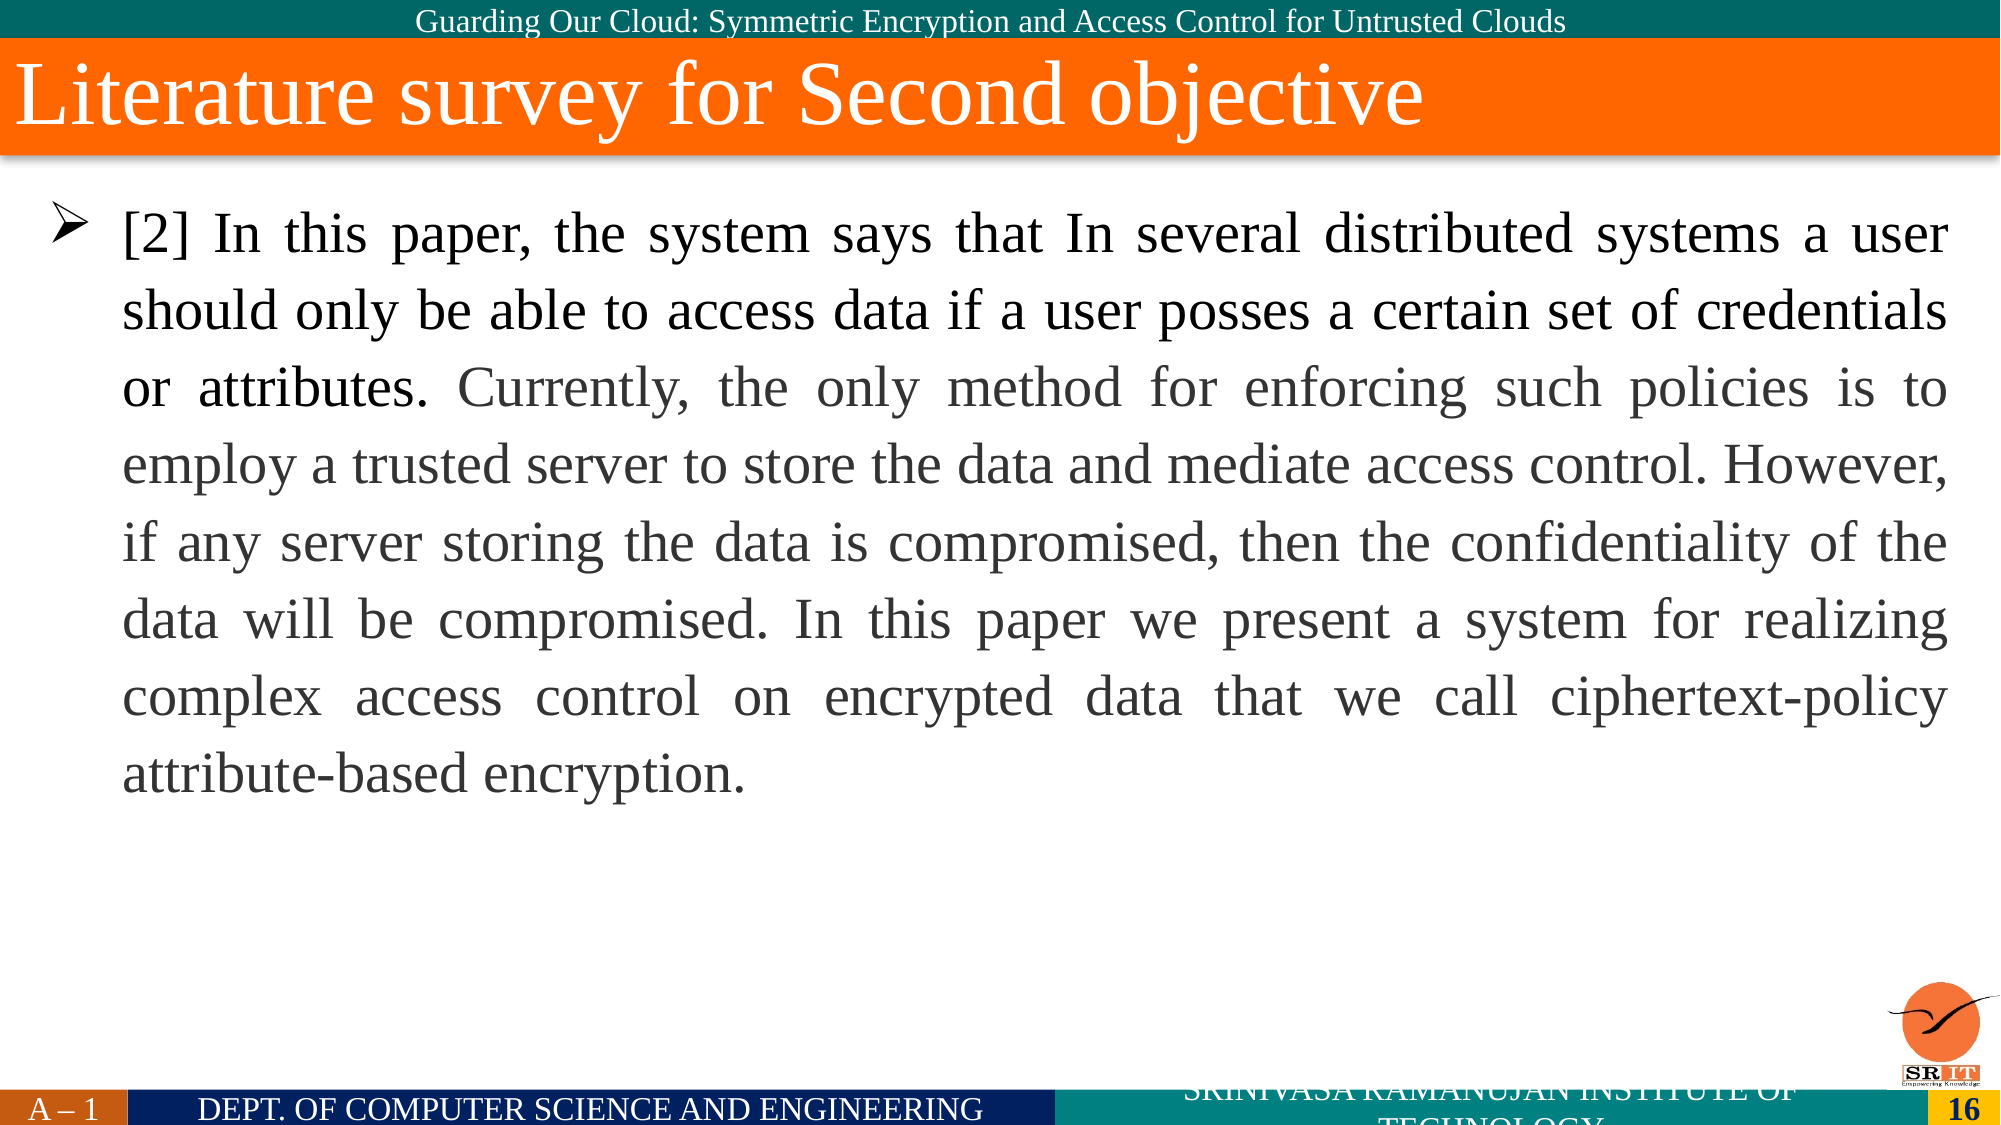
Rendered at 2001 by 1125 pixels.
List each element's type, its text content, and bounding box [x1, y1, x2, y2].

picture [1887, 977, 2000, 1090]
title Literature survey for Second objective [0, 38, 2000, 156]
list [2] In this paper, the system says that In several distributed systems a user should only be able to access data if a user posses a certain set of credentials or attributes. Currently, the only method for enforcing such policies is to employ a trusted server to store the data and mediate access control. However, if any server storing the data is compromised, then the confidentiality of the data will be compromised. In this paper we present a system for realizing complex access control on encrypted data that we call ciphertext-policy attribute-based encryption. [32, 179, 1965, 1065]
